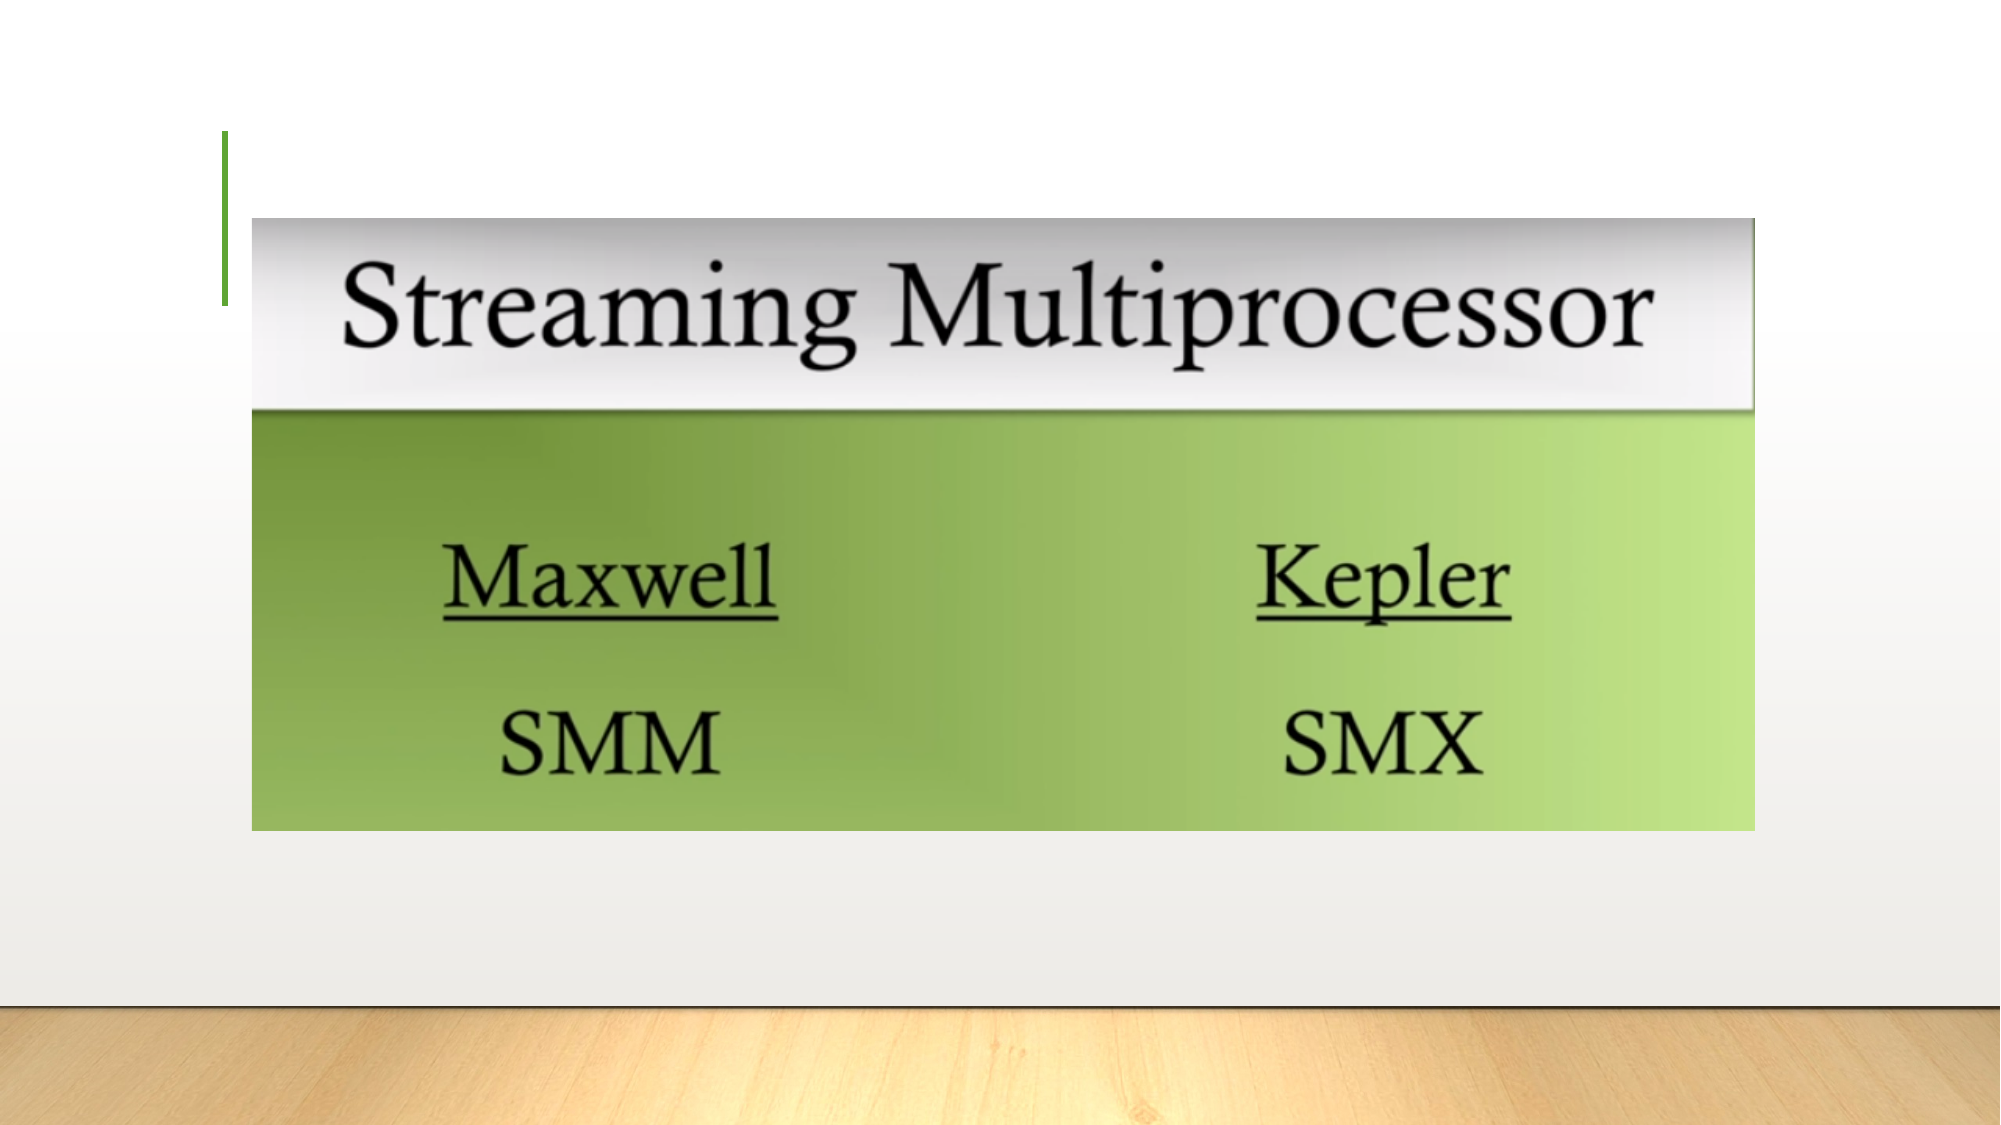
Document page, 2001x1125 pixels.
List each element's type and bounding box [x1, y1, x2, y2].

picture [0, 1006, 2000, 1125]
picture [251, 217, 1756, 831]
